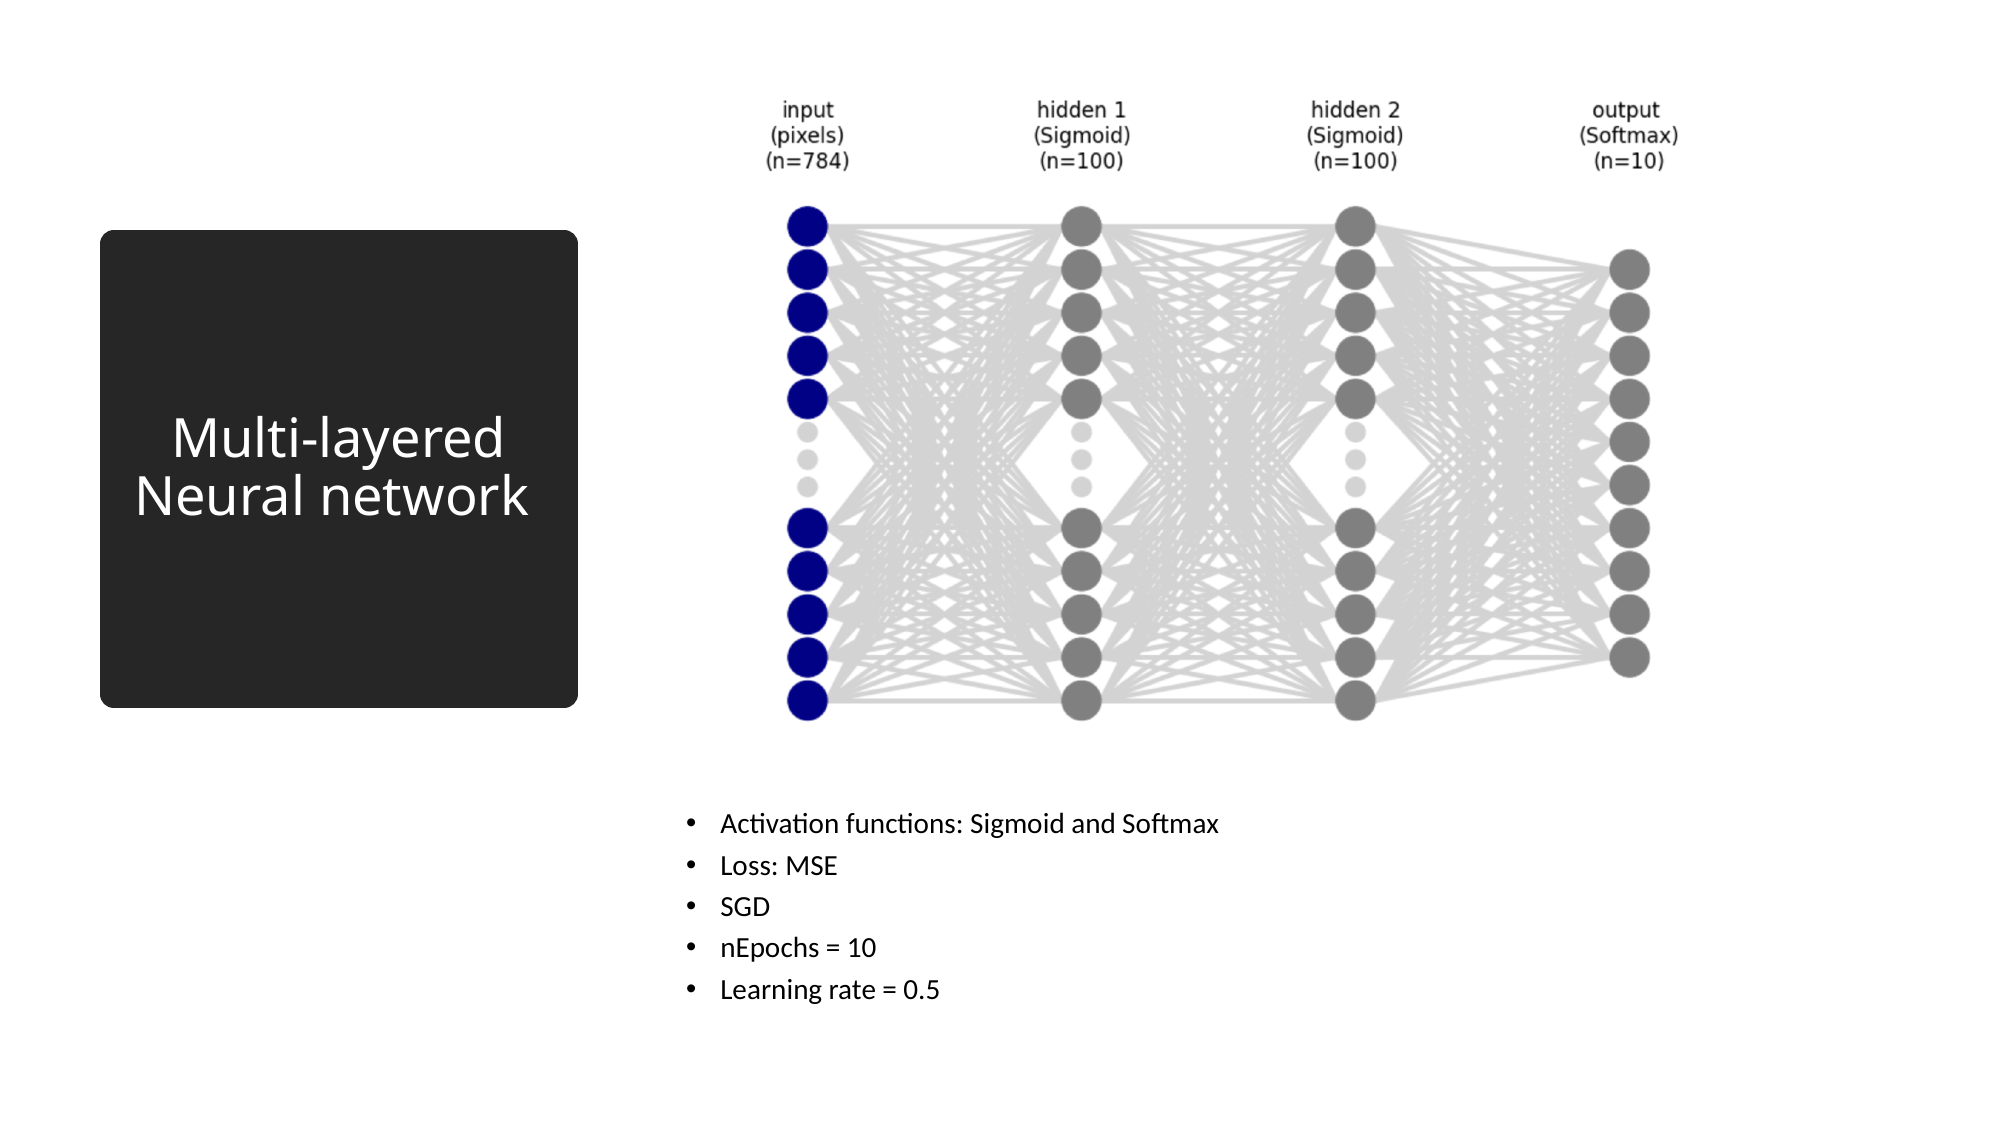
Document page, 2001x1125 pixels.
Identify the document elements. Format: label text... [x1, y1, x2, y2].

picture [722, 88, 1703, 736]
title Multi-layered Neural network [113, 243, 564, 694]
text_box Activation functions: Sigmoid and Softmax Loss: MSE SGD nEpochs = 10 Learning rate = 0.5 [662, 801, 1842, 1014]
